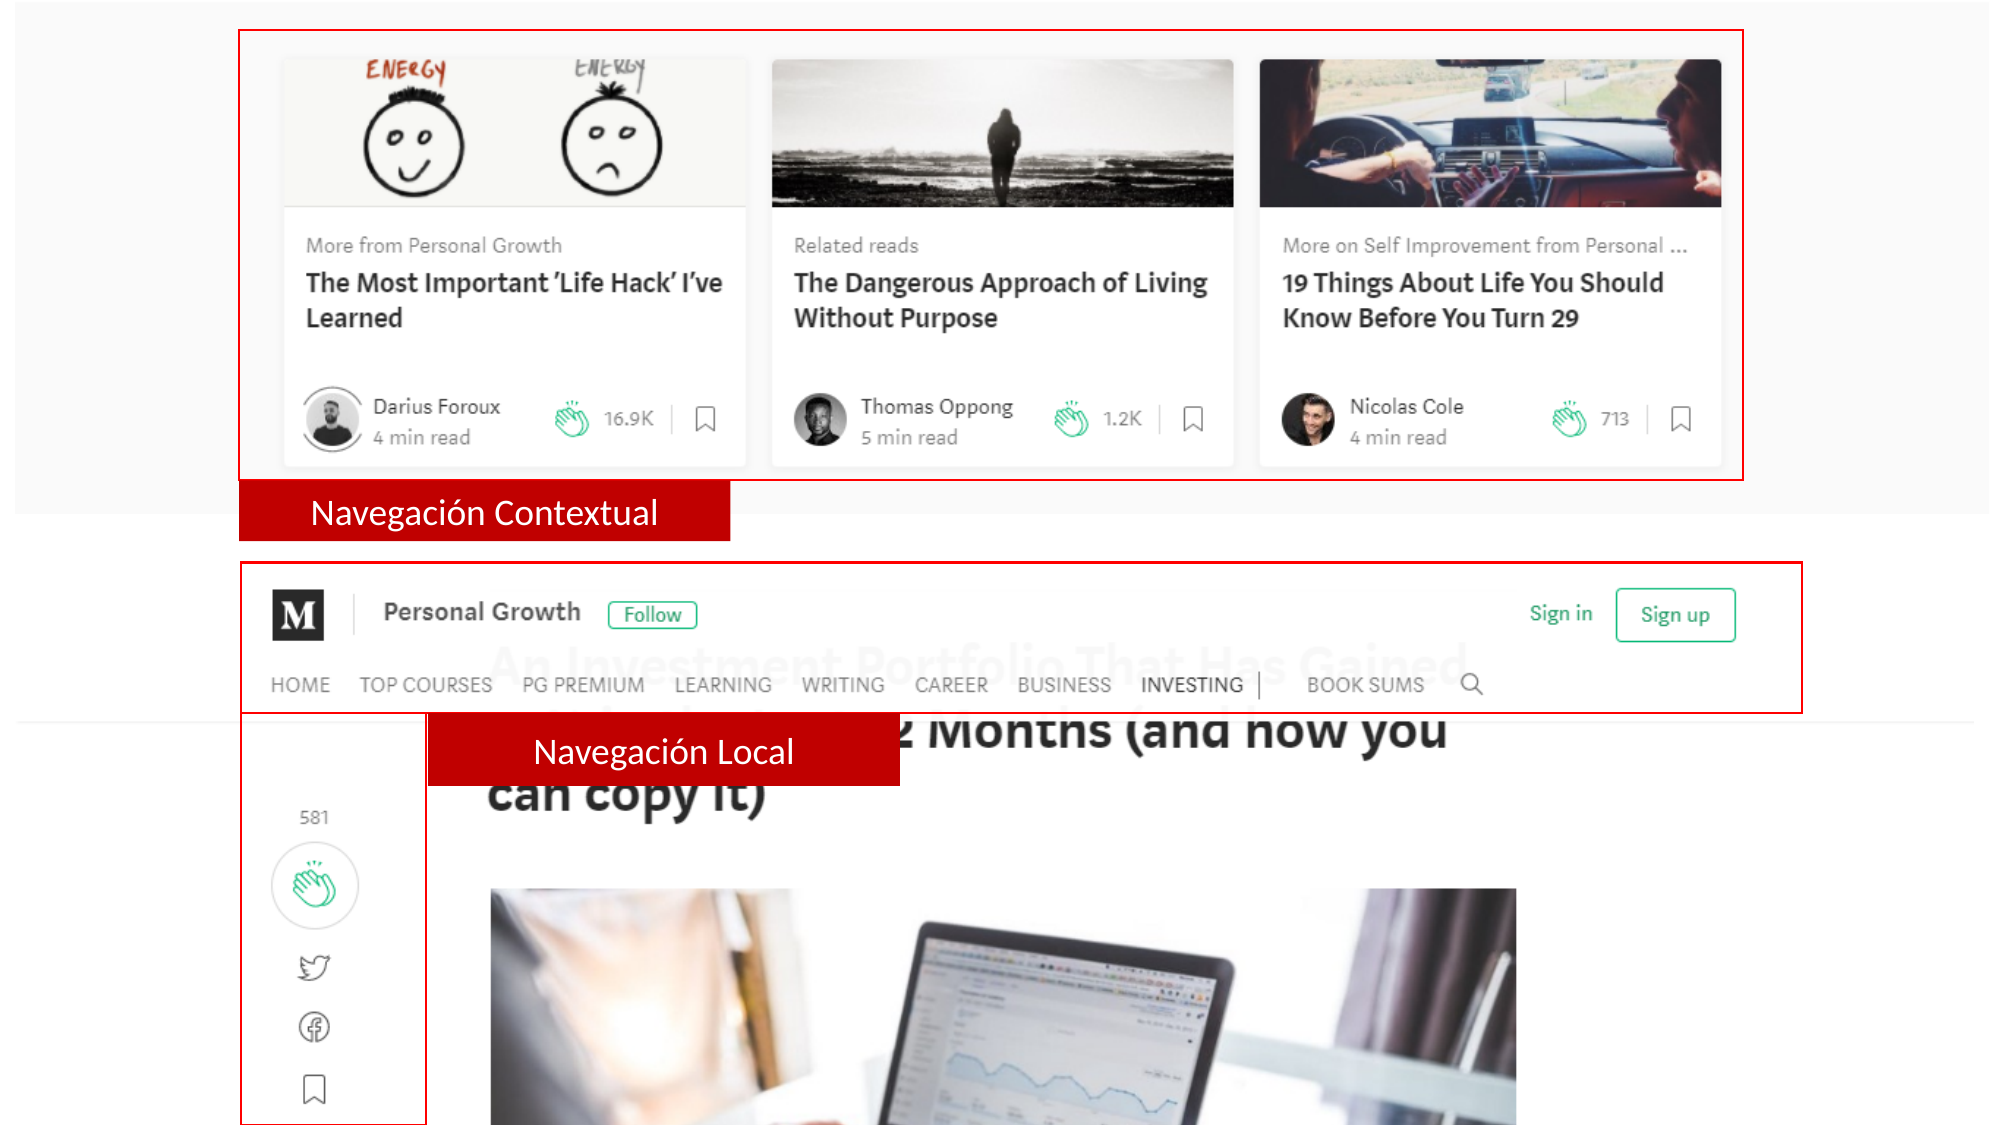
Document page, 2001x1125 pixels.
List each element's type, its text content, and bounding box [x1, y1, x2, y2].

picture [15, 585, 1974, 1125]
text_box Navegación Contextual [238, 513, 731, 542]
picture [15, 0, 1990, 514]
text_box [240, 561, 1803, 585]
